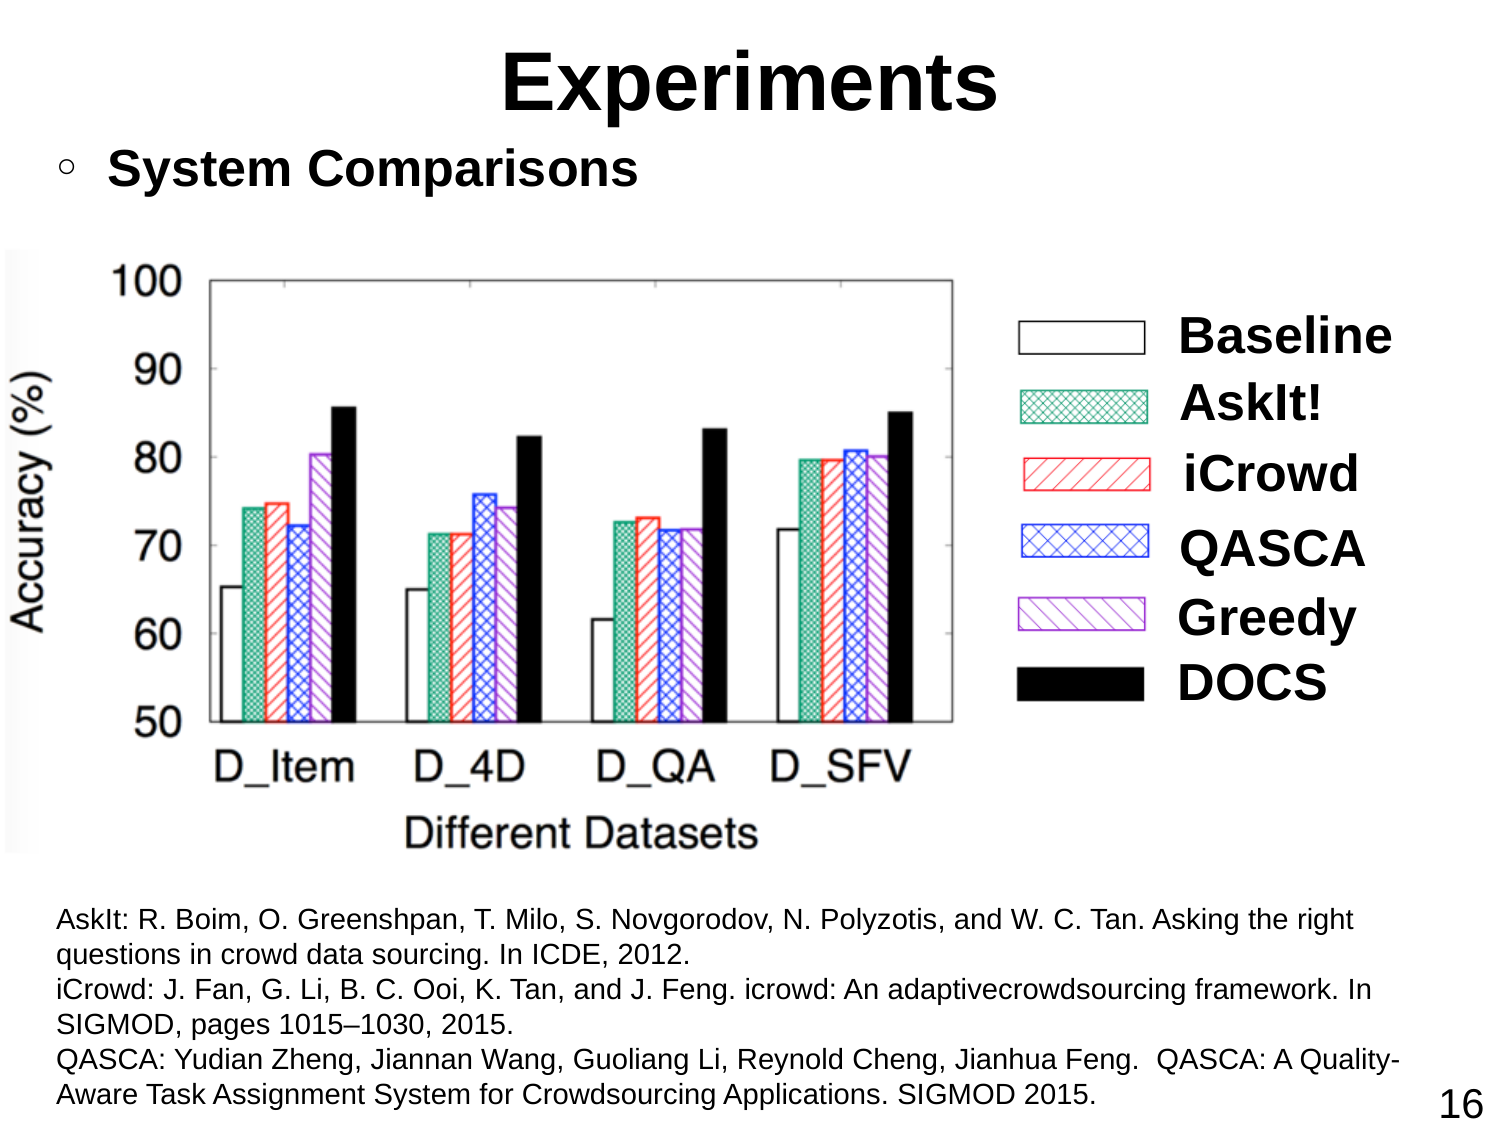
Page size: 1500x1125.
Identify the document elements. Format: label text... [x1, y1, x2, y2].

text_box QASCA [1168, 506, 1383, 584]
text_box iCrowd [1168, 431, 1375, 506]
slide_number 16 [1423, 1069, 1500, 1125]
text_box System Comparisons [36, 134, 1447, 244]
text_box Experiments [22, 0, 1478, 158]
text_box Greedy [1169, 576, 1373, 654]
picture [0, 207, 1170, 922]
text_box AskIt: R. Boim, O. Greenshpan, T. Milo, S. Novgorodov, N. Polyzotis, and W. C. Tan. Asking the right questions in crowd data sourcing. In ICDE, 2012. iCrowd: J. Fan, G. Li, B. C. Ooi, K. Tan, and J. Feng. icrowd: An adaptivecrowdsourcing framework. In SIGMOD, pages 1015–1030, 2015. QASCA: Yudian Zheng, Jiannan Wang, Guoliang Li, Reynold Cheng, Jianhua Feng. QASCA: A Quality-Aware Task Assignment System for Crowdsourcing Applications. SIGMOD 2015. [41, 893, 1436, 1118]
text_box AskIt! [1168, 360, 1339, 431]
text_box Baseline [1164, 293, 1409, 372]
text_box DOCS [1165, 640, 1343, 719]
